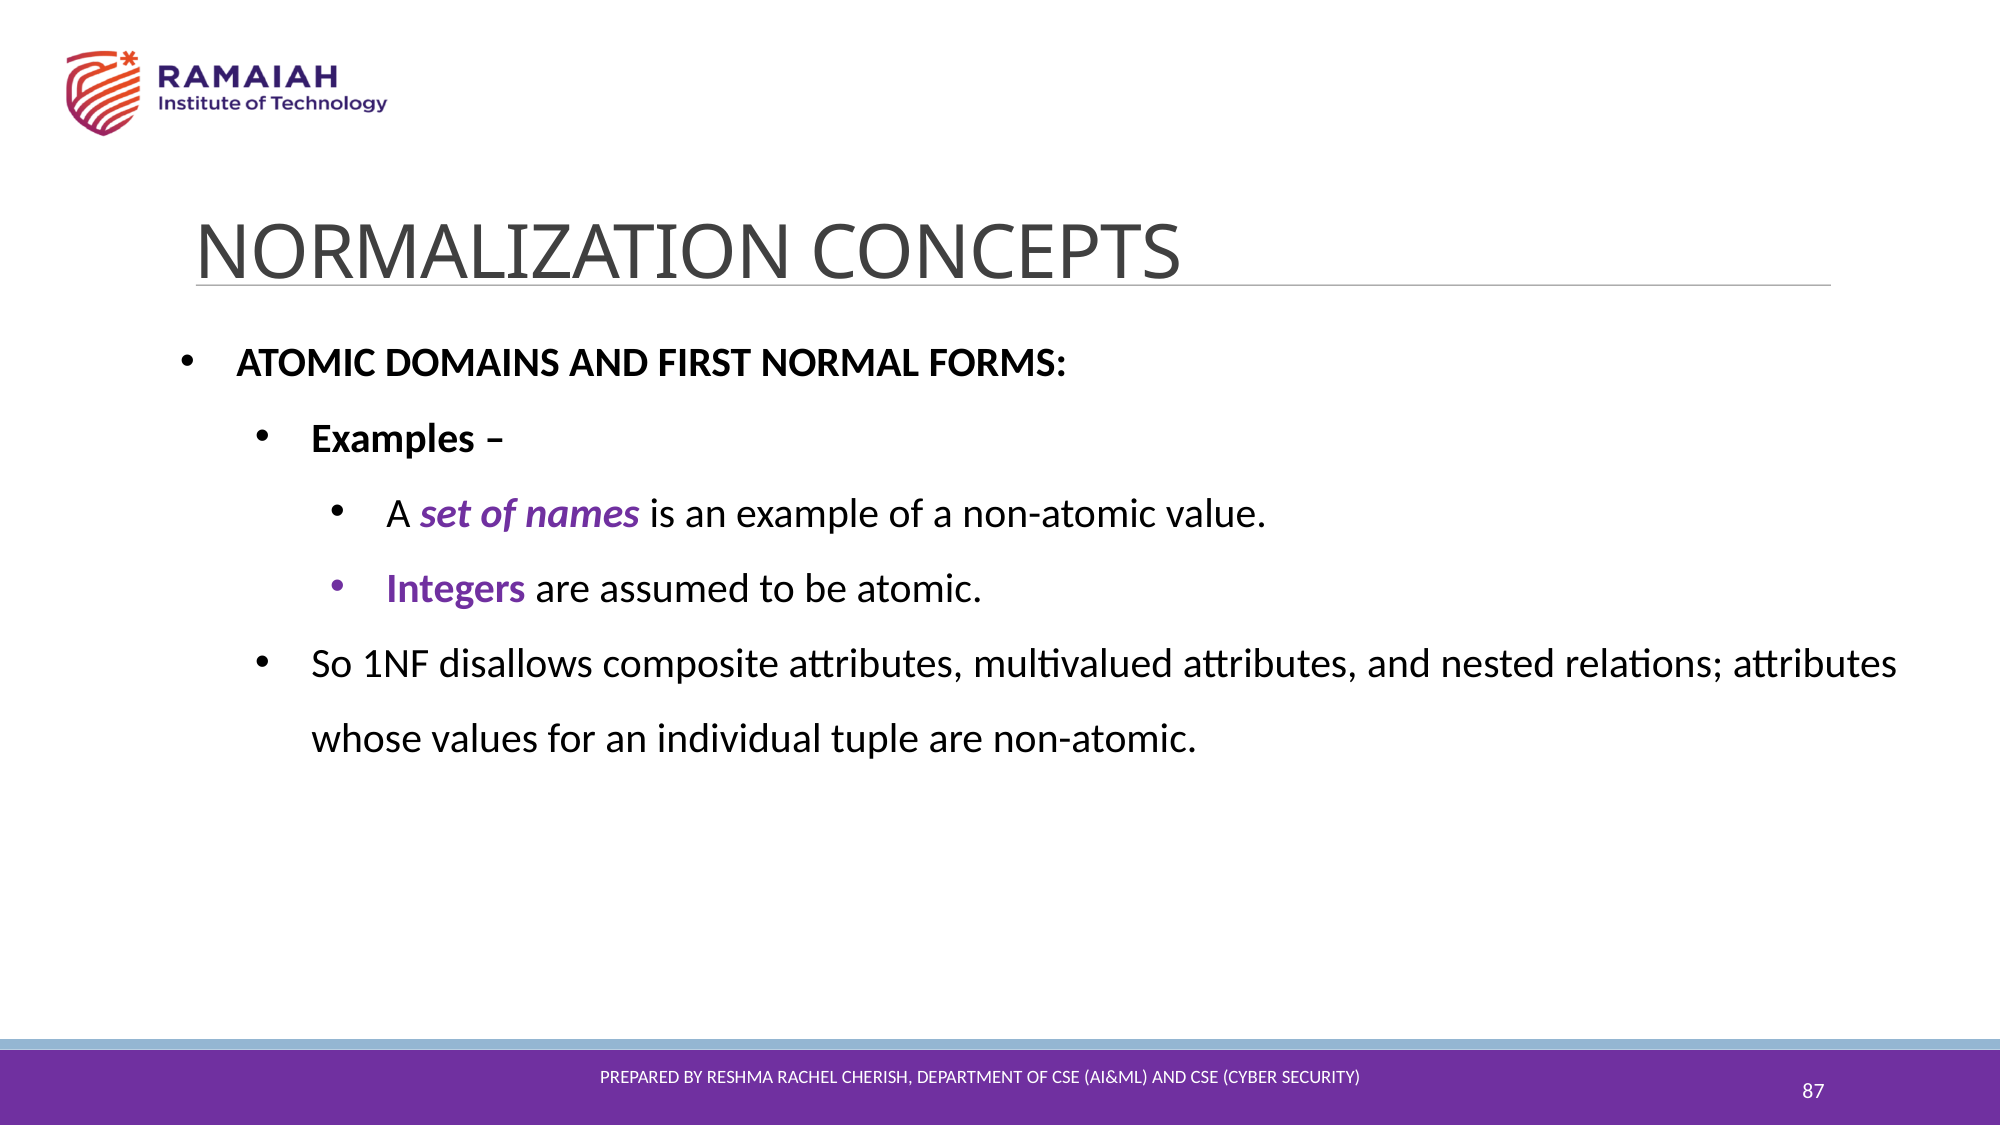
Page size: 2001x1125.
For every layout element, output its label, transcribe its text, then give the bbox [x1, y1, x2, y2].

picture [28, 5, 429, 166]
text_box NORMALIZATION CONCEPTS [180, 142, 1830, 302]
text_box Prepared By reshma Rachel cherish, Department of CSE (ai&ml) and CSE (Cyber security) [584, 1068, 1376, 1125]
text_box 87 [1624, 1059, 1840, 1120]
text_box ATOMIC DOMAINS AND FIRST NORMAL FORMS: Examples – A set of names is an example of a non-atomic value. Integers are assumed to be atomic. So 1NF disallows composite attributes, multivalued attributes, and nested relations; attributes whose values for an individual tuple are non-atomic. [180, 302, 1964, 1015]
